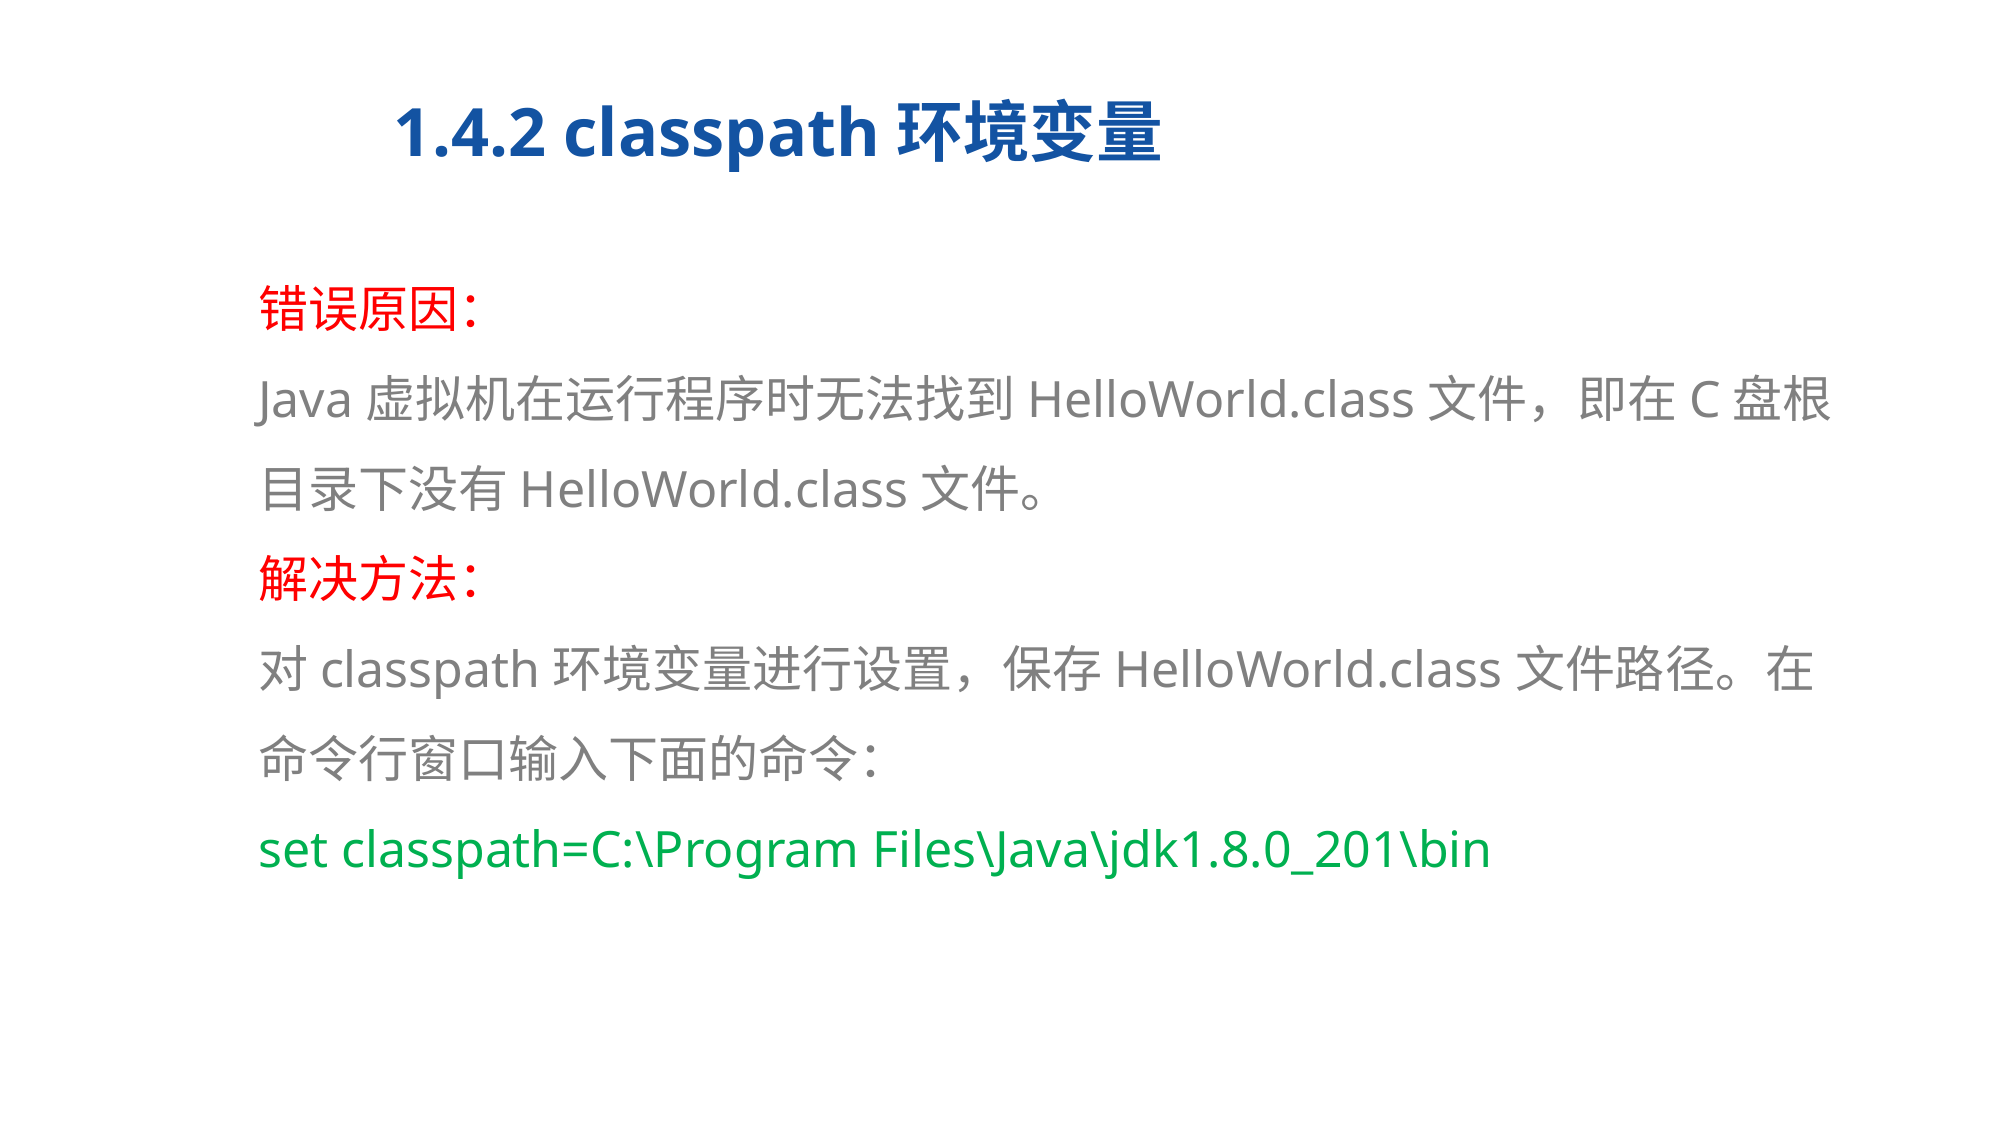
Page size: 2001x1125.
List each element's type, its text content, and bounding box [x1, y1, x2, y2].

text_box 错误原因： Java虚拟机在运行程序时无法找到HelloWorld.class文件，即在C盘根目录下没有HelloWorld.class文件。 解决方法： 对classpath环境变量进行设置，保存HelloWorld.class文件路径。在命令行窗口输入下面的命令： set classpath=C:\Program Files\Java\jdk1.8.0_201\bin [243, 239, 1859, 912]
text_box 1.4.2 classpath环境变量 [379, 82, 1275, 177]
